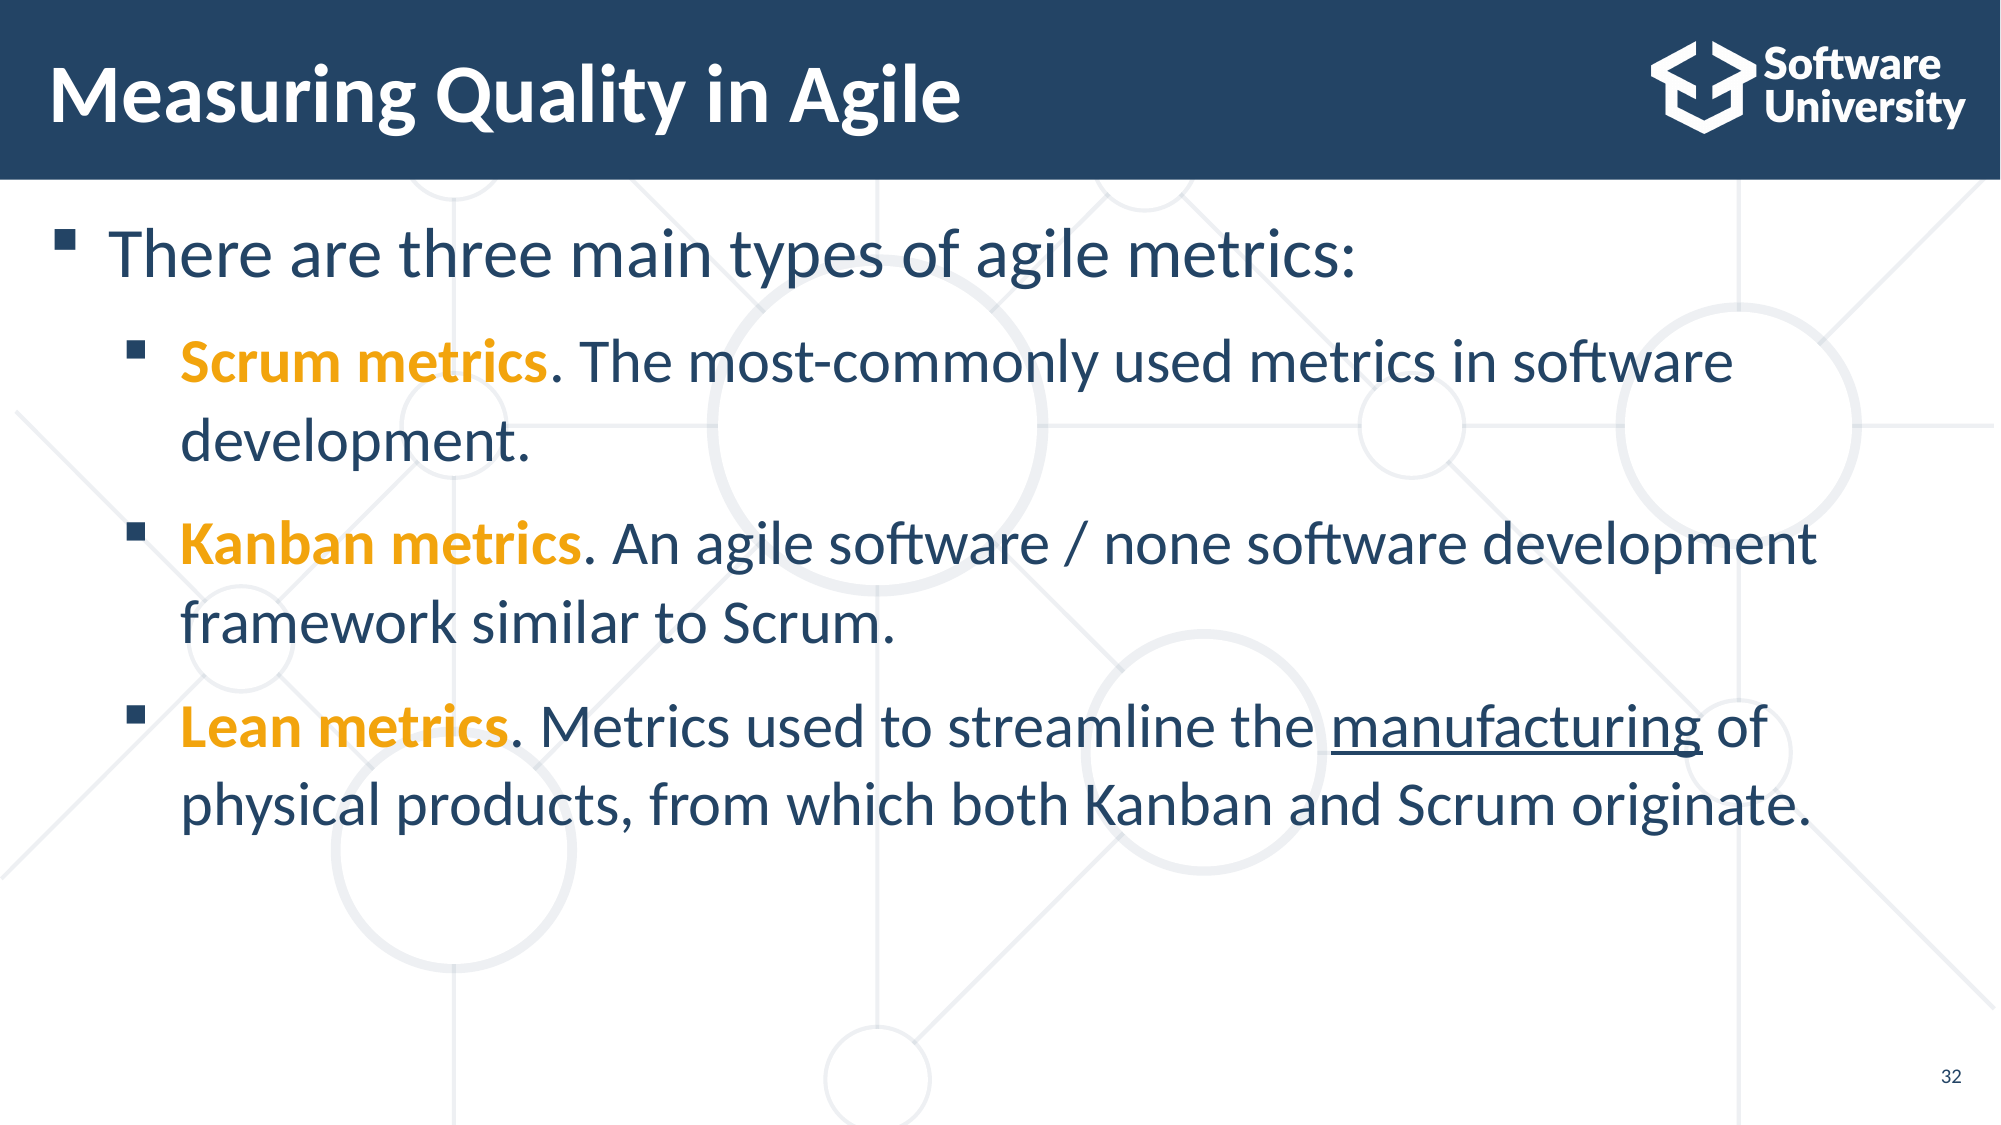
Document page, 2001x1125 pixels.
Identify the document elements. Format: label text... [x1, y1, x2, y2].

list There are three main types of agile metrics: Scrum metrics. The most-commonly used metrics in software development. Kanban metrics. An agile software / none software development framework similar to Scrum. Lean metrics. Metrics used to streamline the manufacturing of physical products, from which both Kanban and Scrum originate. [31, 196, 1970, 1104]
title Measuring Quality in Agile [31, 16, 1625, 162]
slide_number 32 [1897, 1049, 1968, 1101]
picture [1651, 41, 1966, 134]
